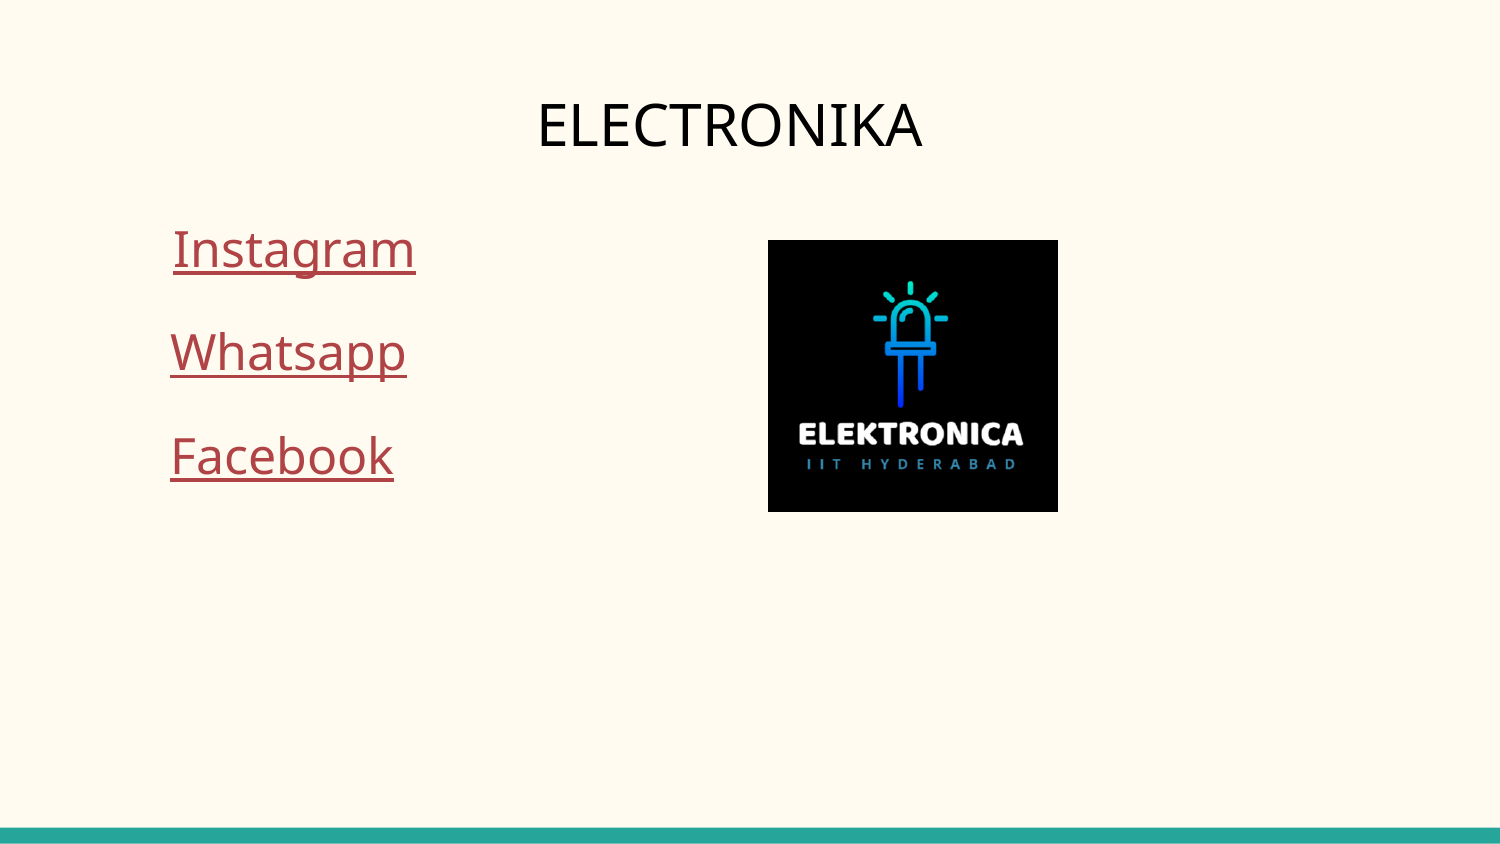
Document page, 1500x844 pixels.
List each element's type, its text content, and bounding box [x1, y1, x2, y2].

title ELECTRONIKA [51, 72, 1449, 174]
picture [768, 239, 1058, 512]
list Instagram Whatsapp Facebook [51, 192, 1449, 750]
